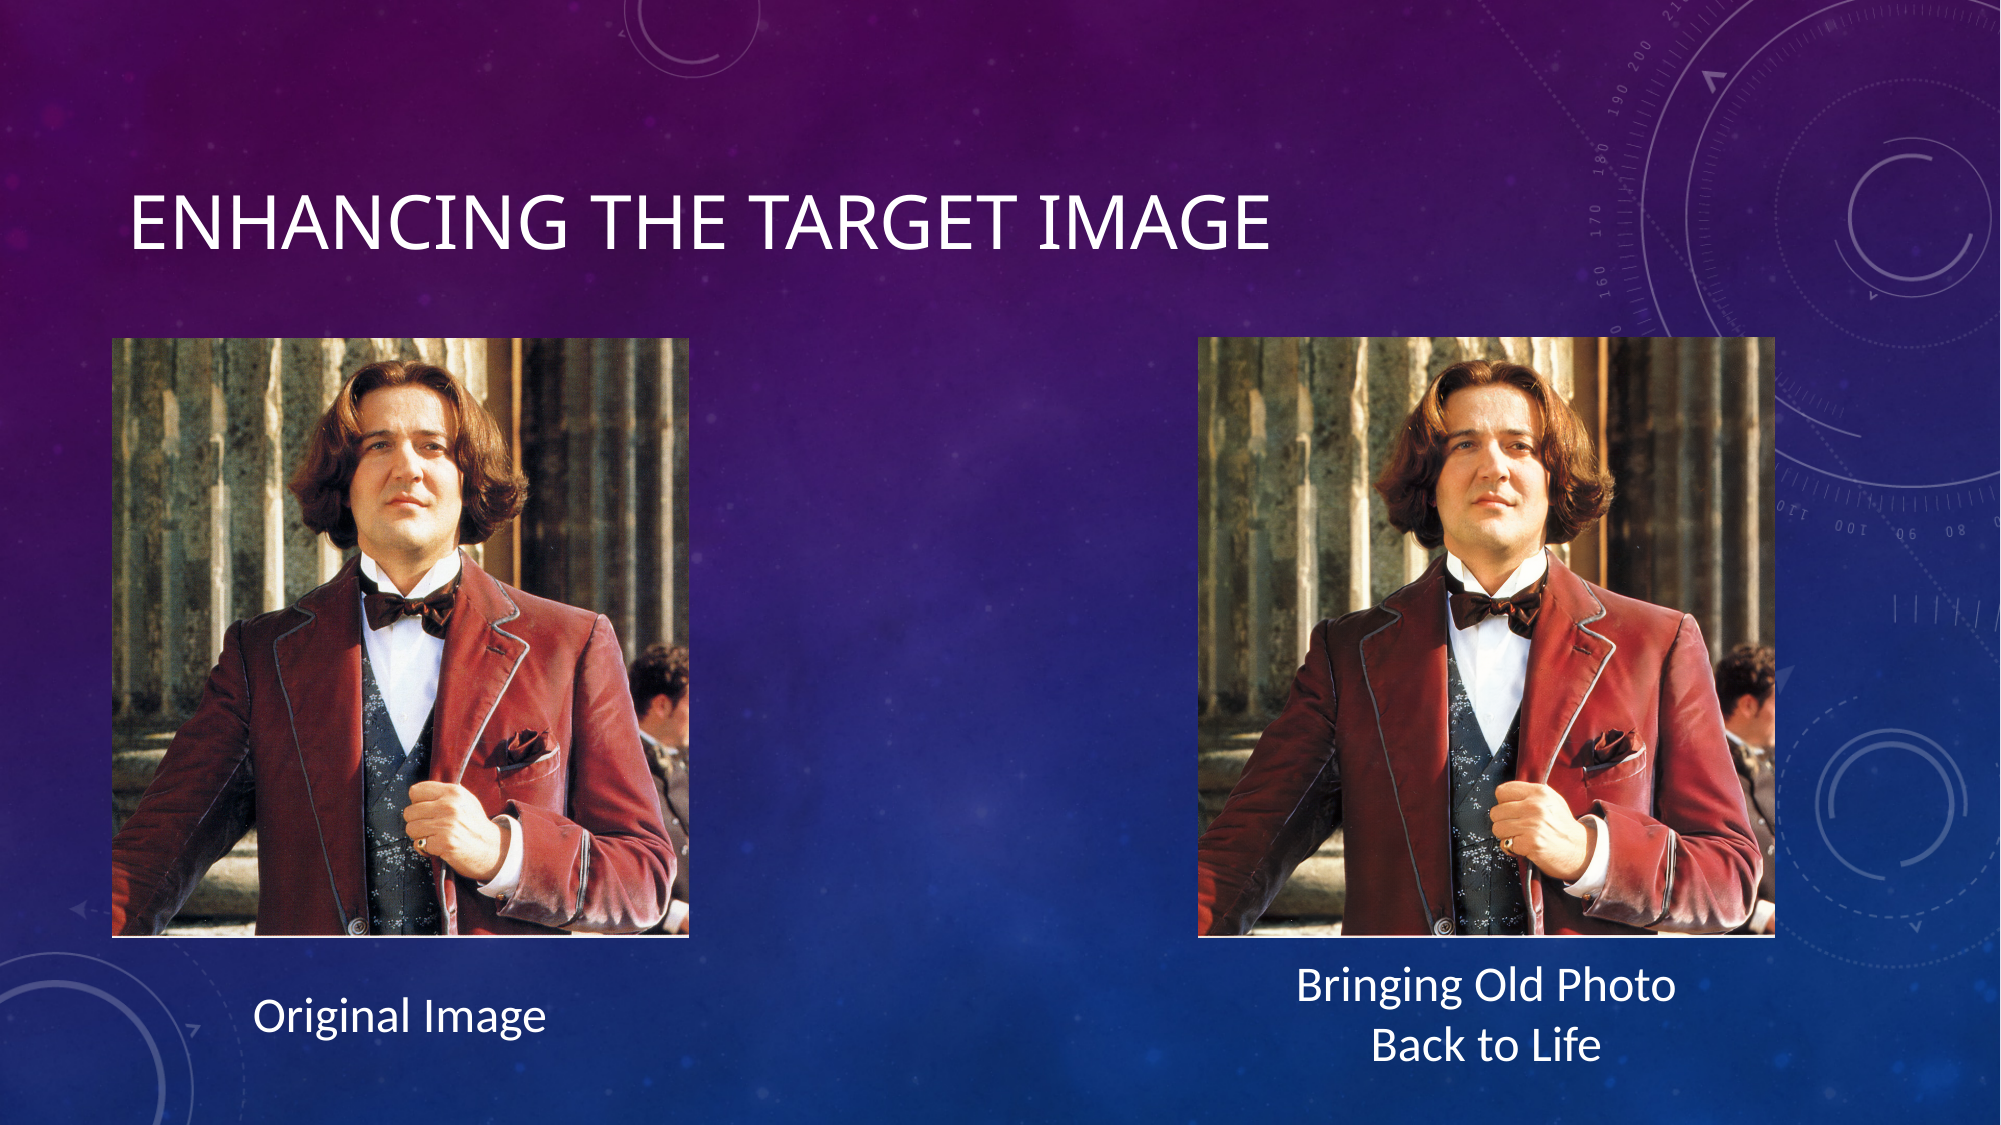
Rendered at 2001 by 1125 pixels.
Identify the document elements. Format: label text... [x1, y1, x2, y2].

picture [0, 0, 2001, 1125]
text_box Original Image [238, 975, 563, 1051]
text_box Bringing Old Photo Back to Life [1254, 948, 1719, 1079]
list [112, 338, 689, 938]
title Enhancing The Target image [112, 99, 1775, 339]
